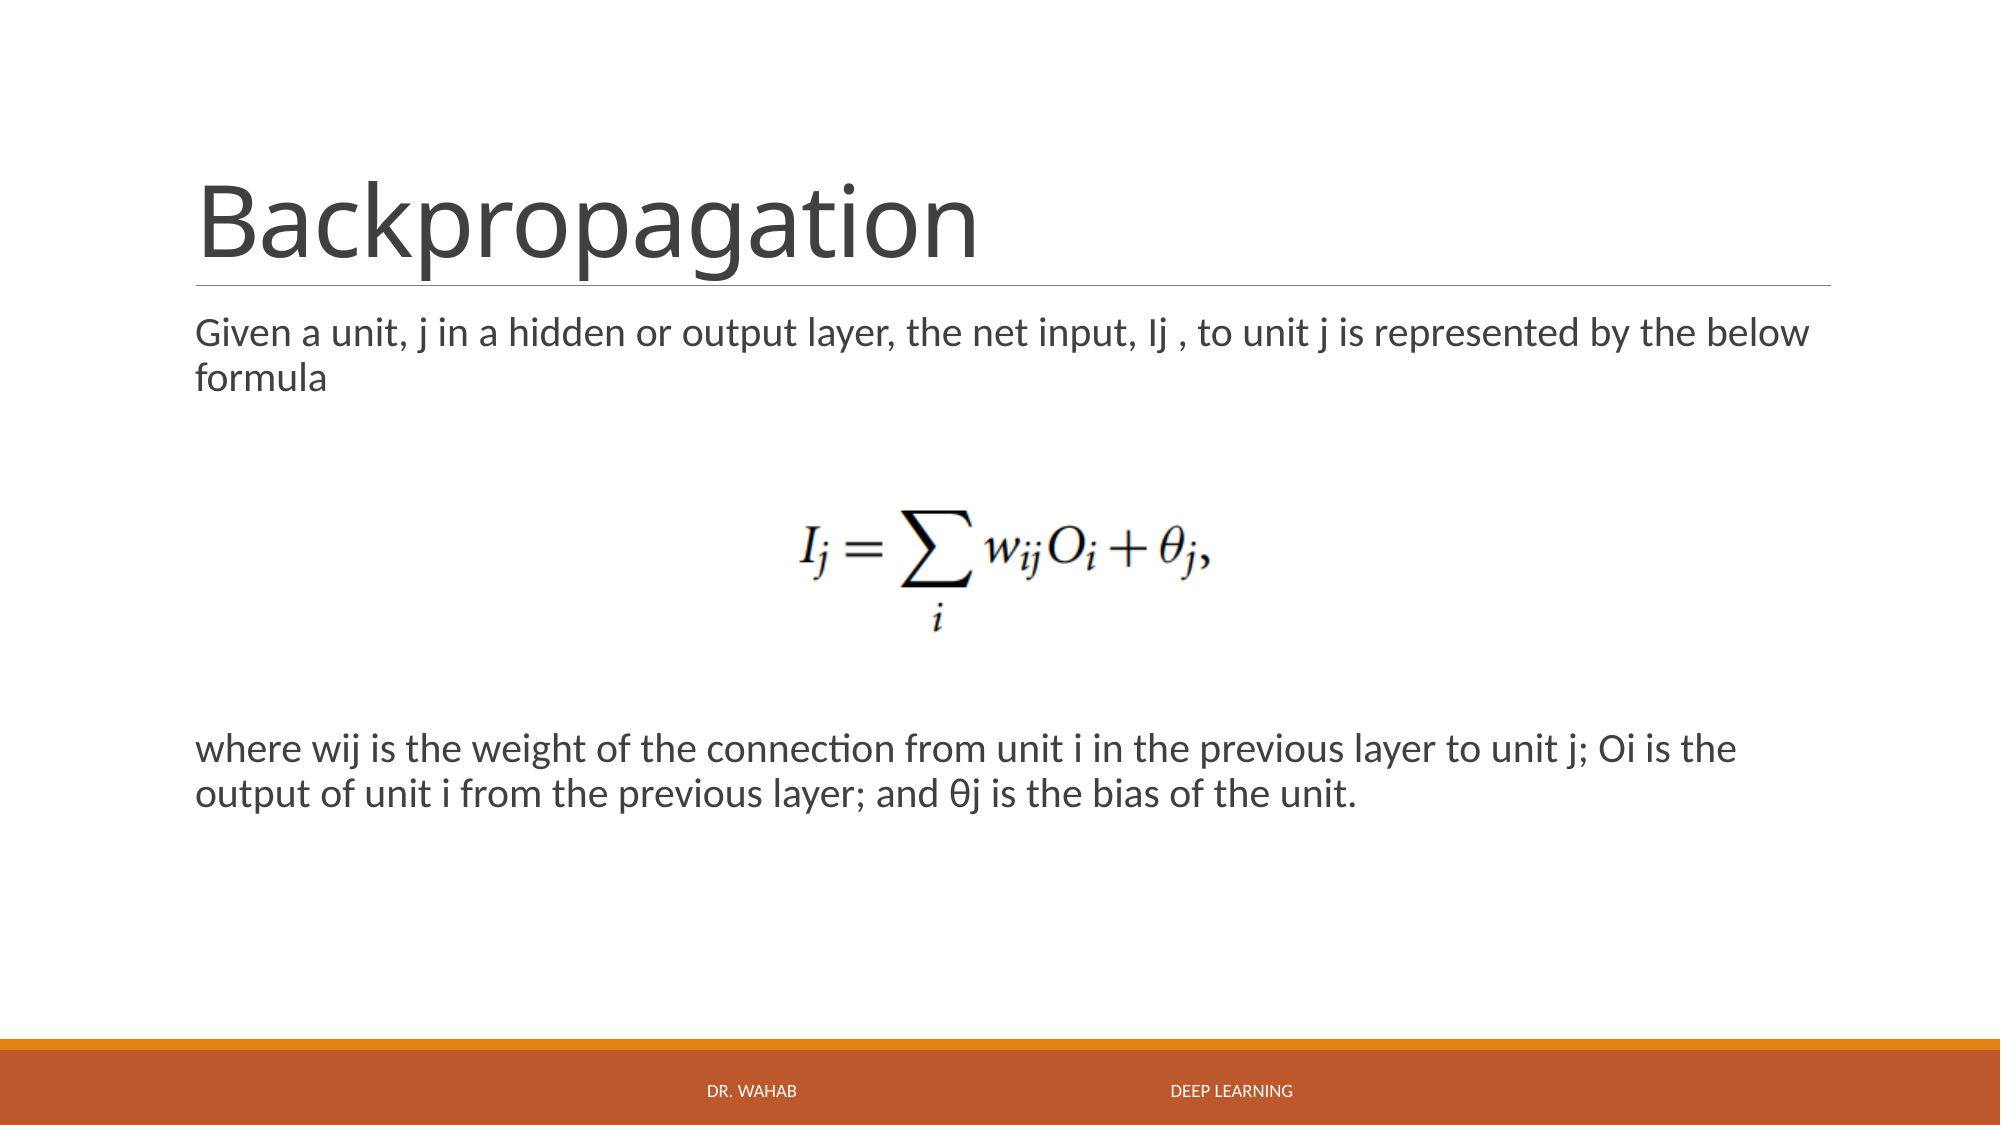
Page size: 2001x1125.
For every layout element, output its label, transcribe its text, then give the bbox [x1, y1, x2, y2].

list Given a unit, j in a hidden or output layer, the net input, Ij , to unit j is represented by the below formula where wij is the weight of the connection from unit i in the previous layer to unit j; Oi is the output of unit i from the previous layer; and θj is the bias of the unit. [180, 302, 1830, 963]
picture [780, 466, 1220, 659]
footer DR. WAHAB Deep Learning [604, 1059, 1396, 1120]
title Backpropagation [180, 47, 1830, 285]
